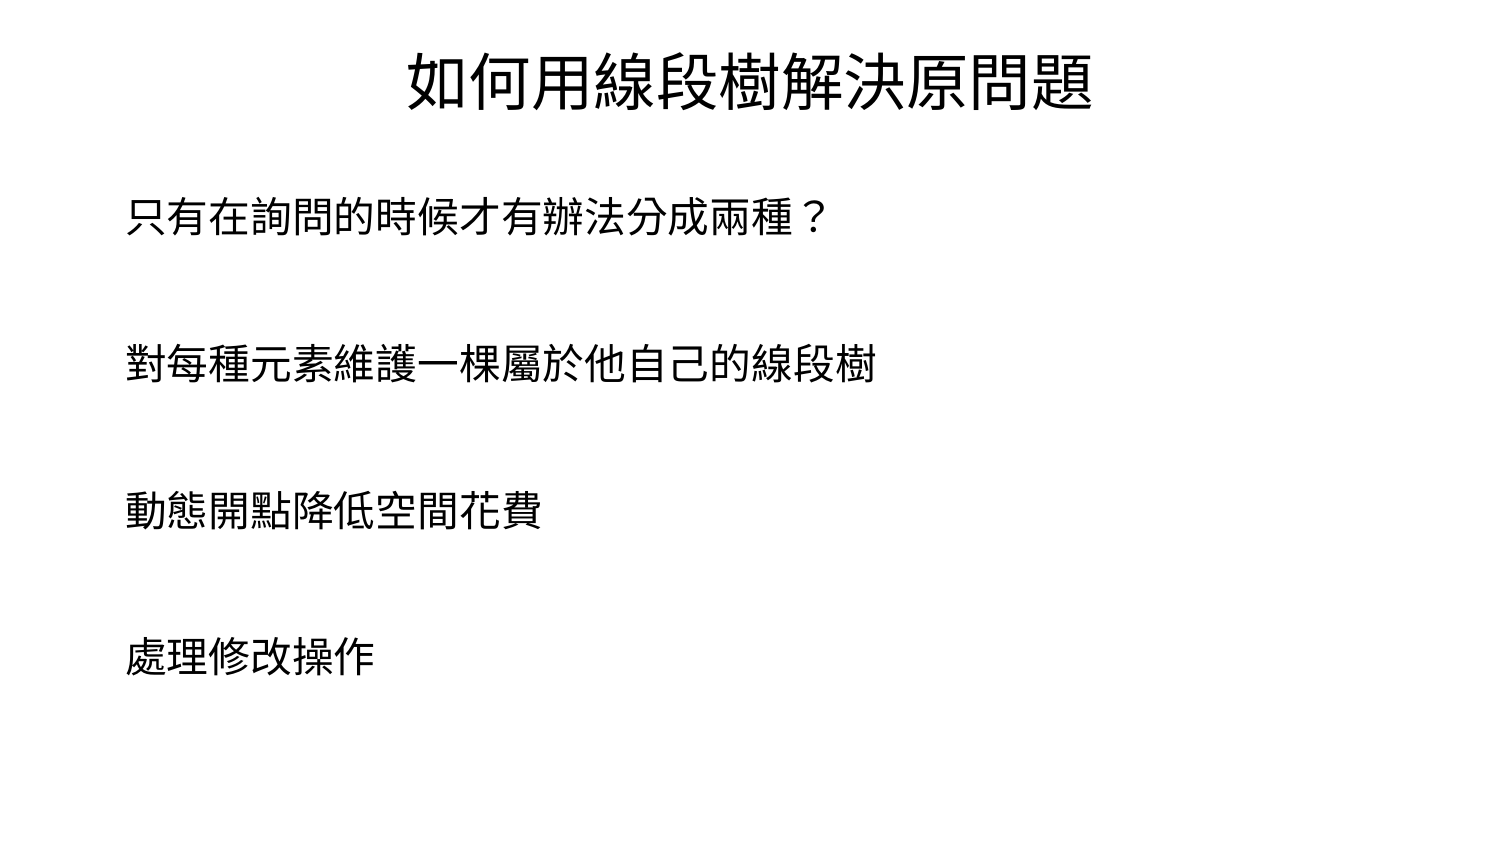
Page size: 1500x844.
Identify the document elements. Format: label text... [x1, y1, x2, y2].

text_box 如何用線段樹解決原問題 [0, 27, 1500, 128]
text_box 動態開點降低空間花費 [110, 469, 1390, 562]
text_box 處理修改操作 [110, 616, 1390, 787]
text_box 只有在詢問的時候才有辦法分成兩種？ [110, 176, 1390, 269]
text_box 對每種元素維護一棵屬於他自己的線段樹 [110, 322, 1390, 415]
